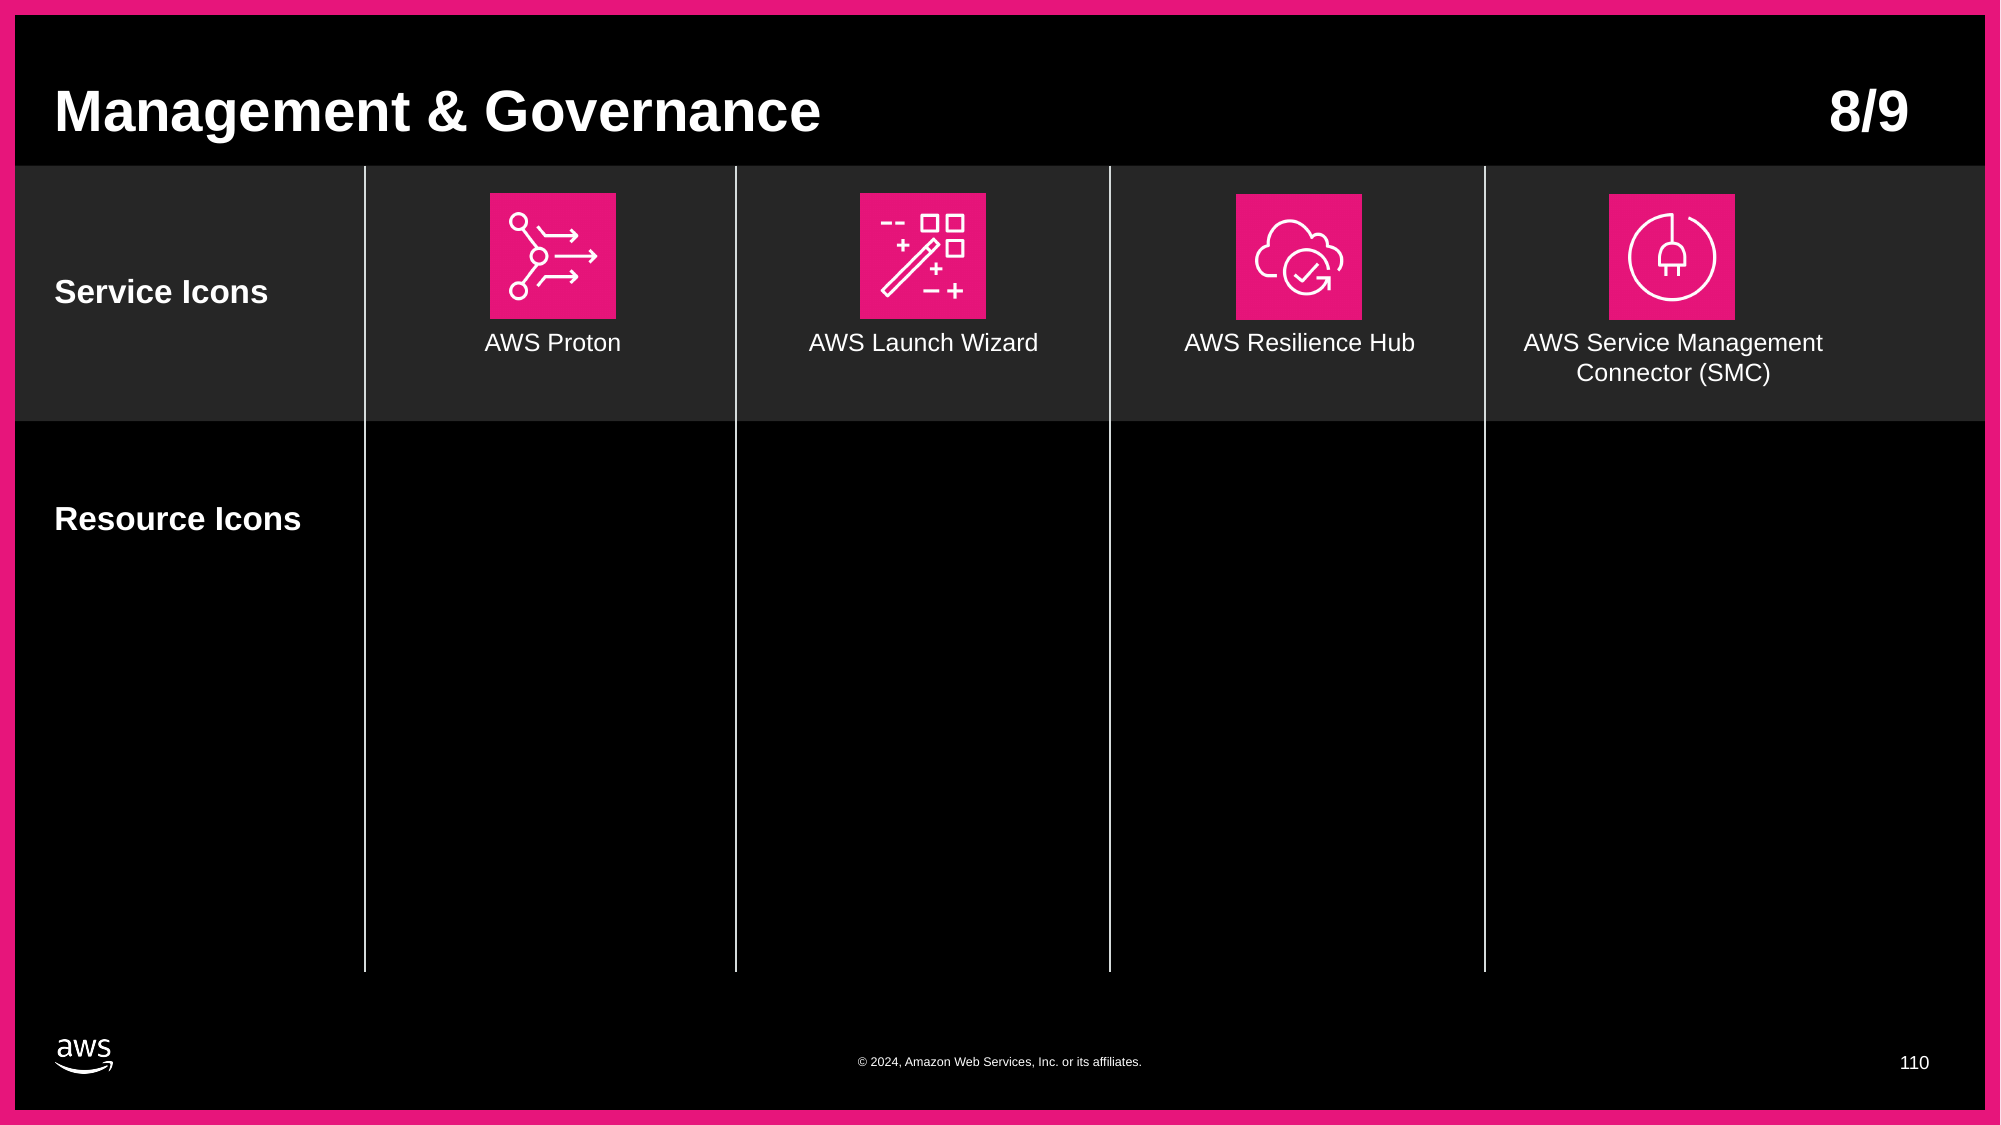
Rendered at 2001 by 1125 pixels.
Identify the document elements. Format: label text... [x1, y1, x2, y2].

picture [55, 1039, 113, 1074]
picture [1609, 194, 1735, 320]
text_box AWS Proton [369, 319, 735, 364]
title Management & Governance 8/9 [39, 59, 1945, 166]
text_box AWS Launch Wizard [736, 319, 1109, 364]
picture [860, 193, 986, 319]
slide_number 110 [1494, 1031, 1945, 1092]
picture [490, 193, 616, 319]
footer © 2024, Amazon Web Services, Inc. or its affiliates. [662, 1031, 1338, 1092]
picture [1236, 194, 1362, 320]
text_box AWS Service Management Connector (SMC) [1493, 319, 1855, 394]
text_box AWS Resilience Hub [1113, 319, 1484, 364]
